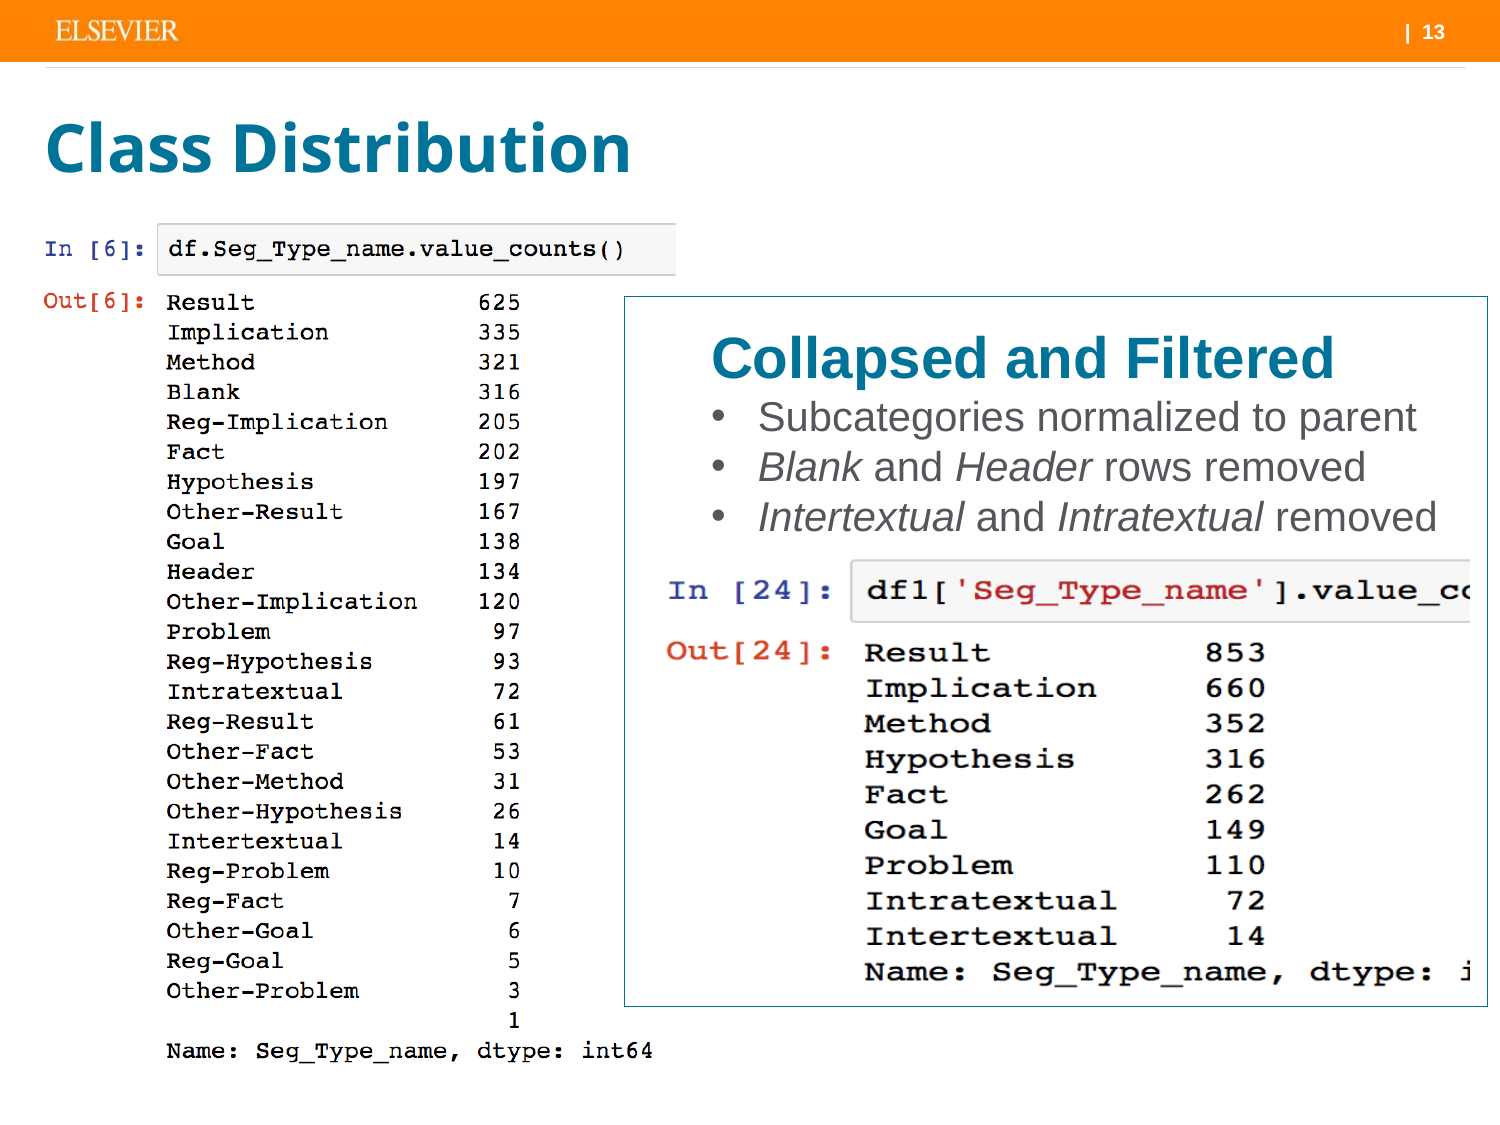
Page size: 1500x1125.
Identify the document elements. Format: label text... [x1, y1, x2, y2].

picture [626, 298, 1470, 1005]
list Class Distribution [29, 98, 1354, 227]
text_box [680, 296, 1488, 1007]
picture [0, 0, 1500, 62]
picture [33, 200, 1470, 1084]
